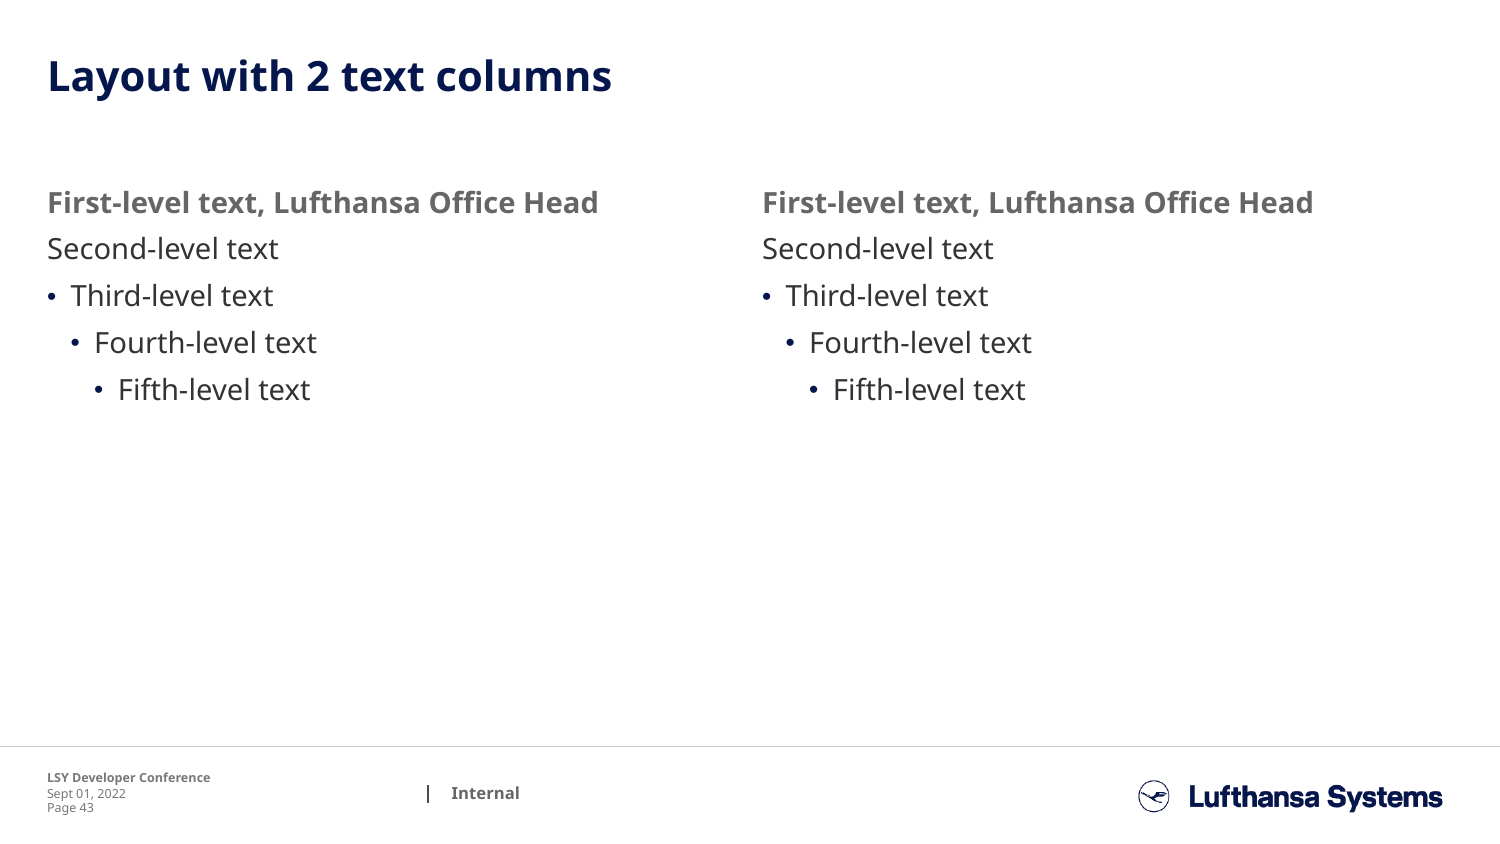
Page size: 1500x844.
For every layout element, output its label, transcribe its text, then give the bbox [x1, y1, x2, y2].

footer LSY Developer Conference [47, 770, 402, 785]
list First-level text, Lufthansa Office Head Second-level text Third-level text Fourth-level text Fifth-level text [47, 185, 727, 747]
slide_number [47, 785, 402, 801]
title Layout with 2 text columns [47, 49, 1442, 145]
list First-level text, Lufthansa Office Head Second-level text Third-level text Fourth-level text Fifth-level text [761, 185, 1442, 747]
picture [1136, 778, 1443, 813]
slide_number Page 43 [47, 801, 103, 817]
